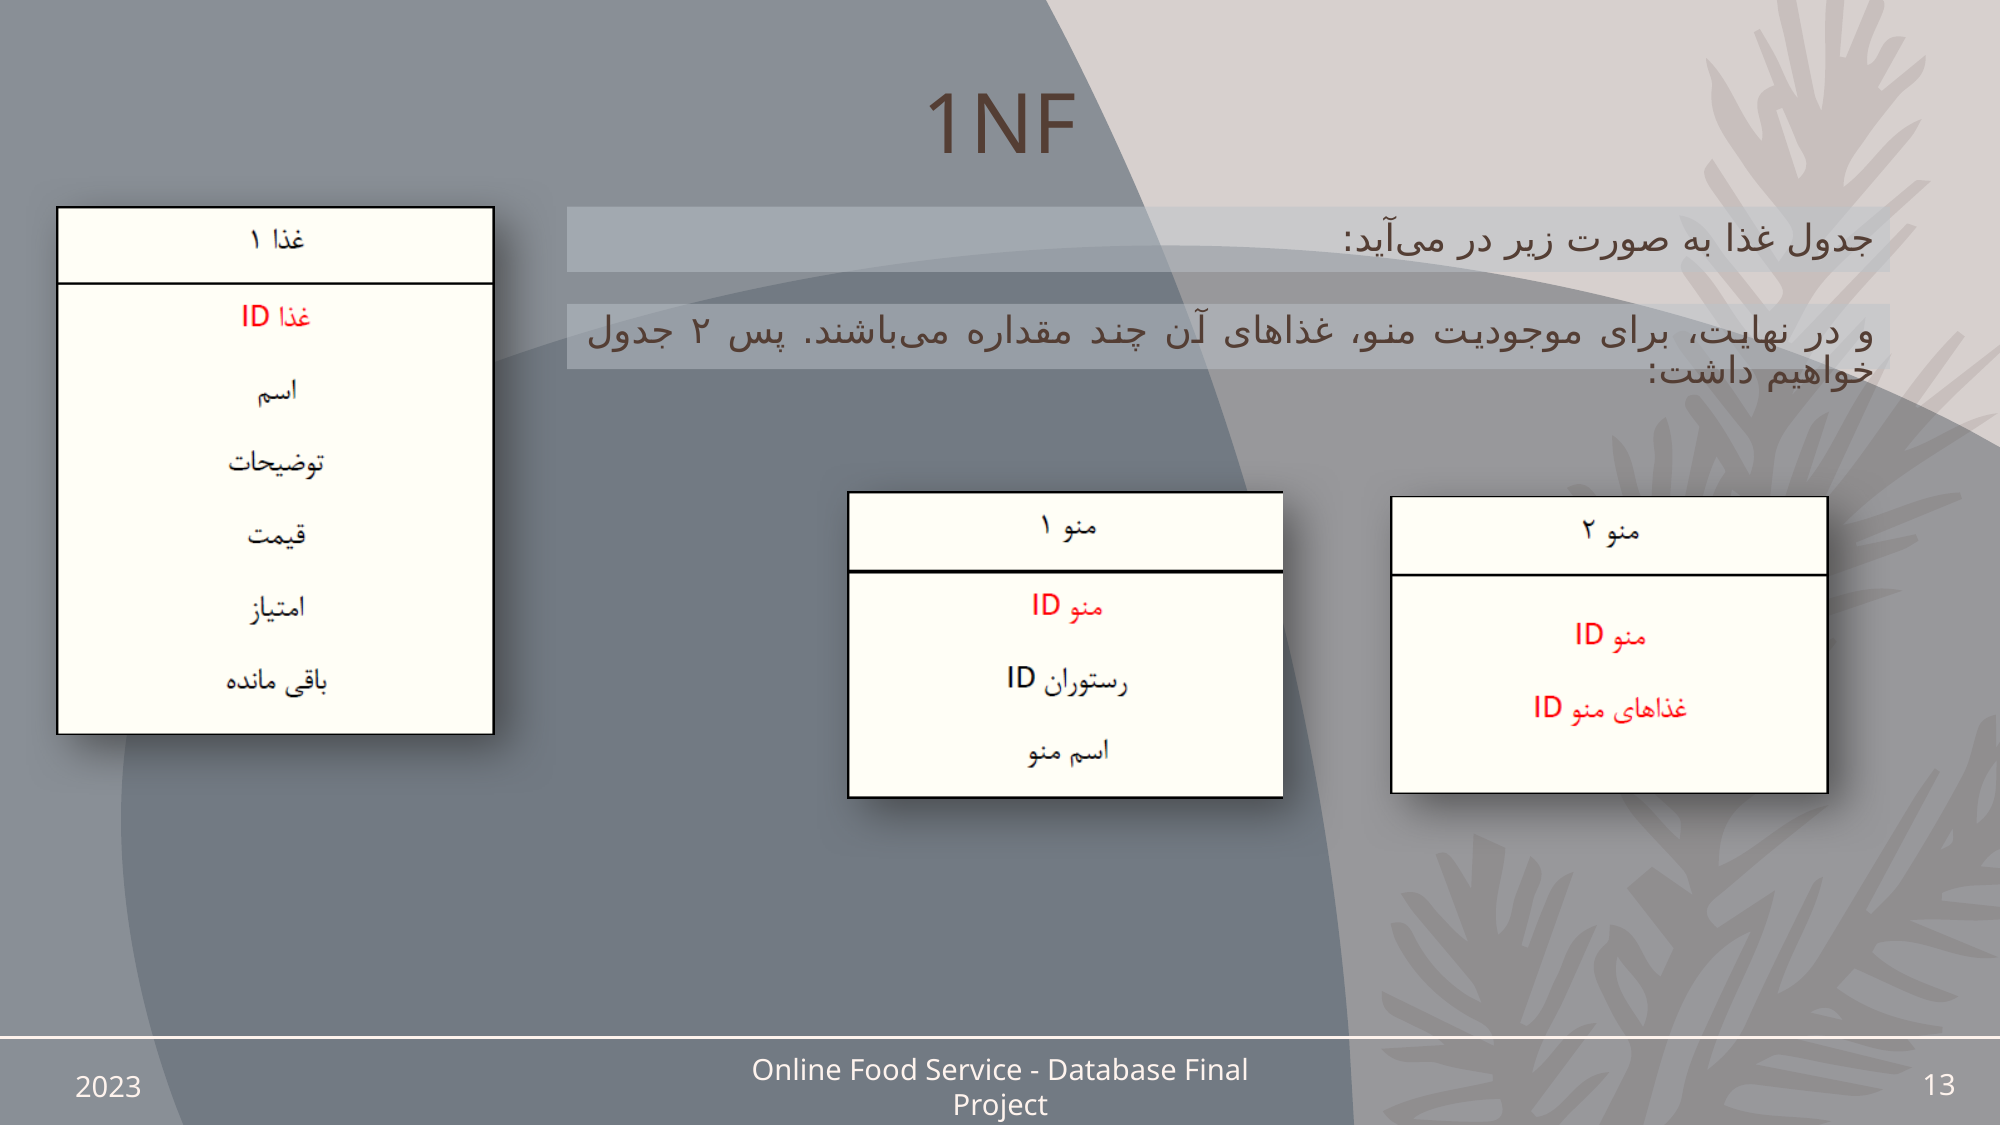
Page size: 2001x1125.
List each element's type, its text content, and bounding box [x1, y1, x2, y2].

picture [56, 206, 495, 735]
slide_number 2023 [60, 1060, 222, 1112]
footer Online Food Service - Database Final Project [718, 1060, 1283, 1112]
slide_number 13 [1808, 1060, 1971, 1112]
picture [1390, 496, 1829, 794]
picture [847, 491, 1283, 799]
title 1NF [137, 70, 1863, 183]
text_box و در نهایت، برای موجودیت منو، غذاهای آن چند مقداره می‌باشند. پس ۲ جدول خواهیم داشت: [567, 303, 1890, 370]
text_box جدول غذا به صورت زیر در می‌آید: [567, 206, 1890, 272]
